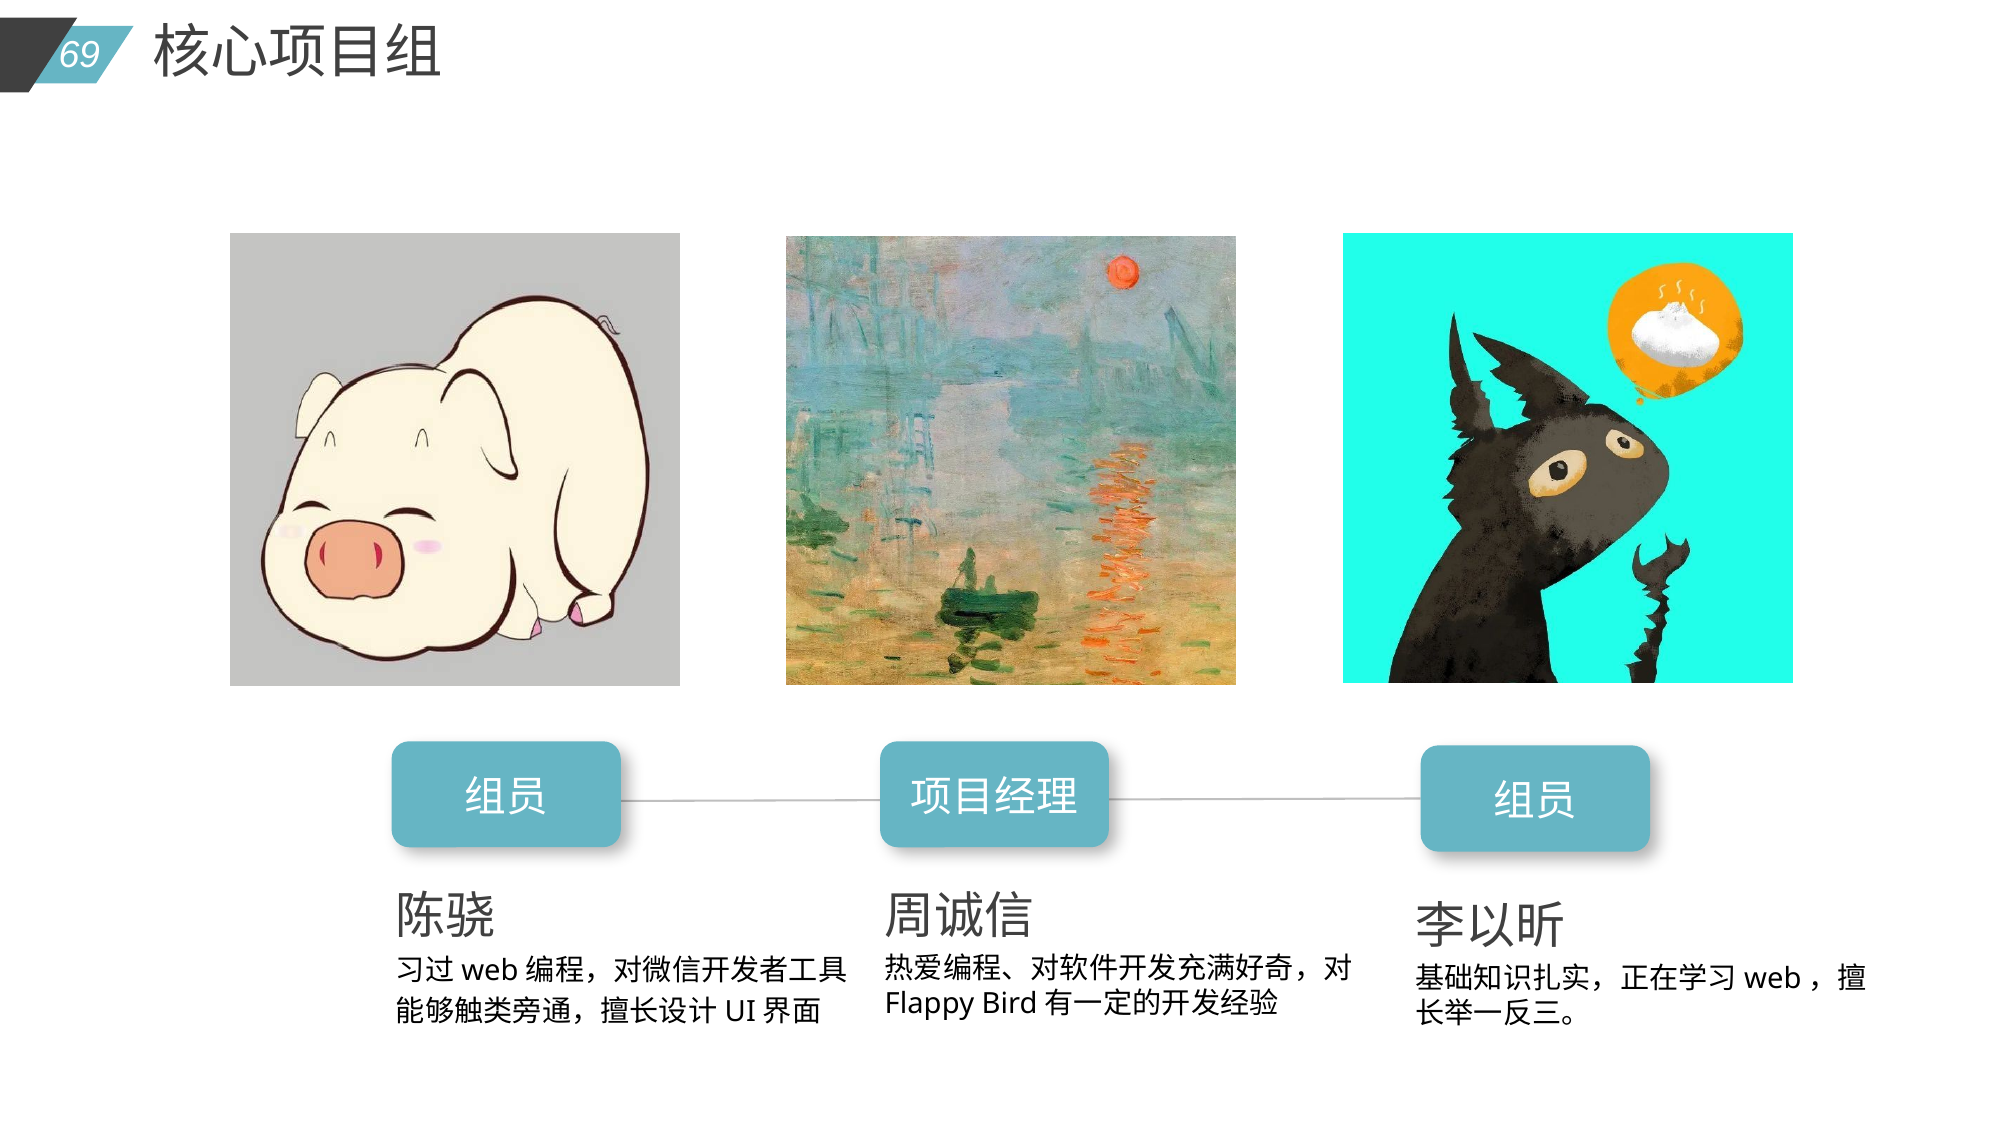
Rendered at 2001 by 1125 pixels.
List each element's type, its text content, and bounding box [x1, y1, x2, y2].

text_box 核心项目组 [137, 6, 459, 91]
picture [786, 236, 1236, 685]
text_box 李以昕 基础知识扎实，正在学习web，擅长举一反三。 [1400, 873, 1900, 1037]
picture [1343, 233, 1793, 683]
picture [230, 233, 680, 686]
text_box 组员 [390, 740, 622, 849]
text_box 组员 [1419, 744, 1652, 853]
text_box 周诚信 热爱编程、对软件开发充满好奇，对Flappy Bird有一定的开发经验 [869, 864, 1369, 1027]
text_box 项目经理 [879, 802, 1110, 849]
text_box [479, 798, 1421, 802]
text_box 陈骁 习过web编程，对微信开发者工具能够触类旁通，擅长设计UI界面 [380, 864, 880, 1077]
text_box 项目经理 [879, 740, 1110, 798]
